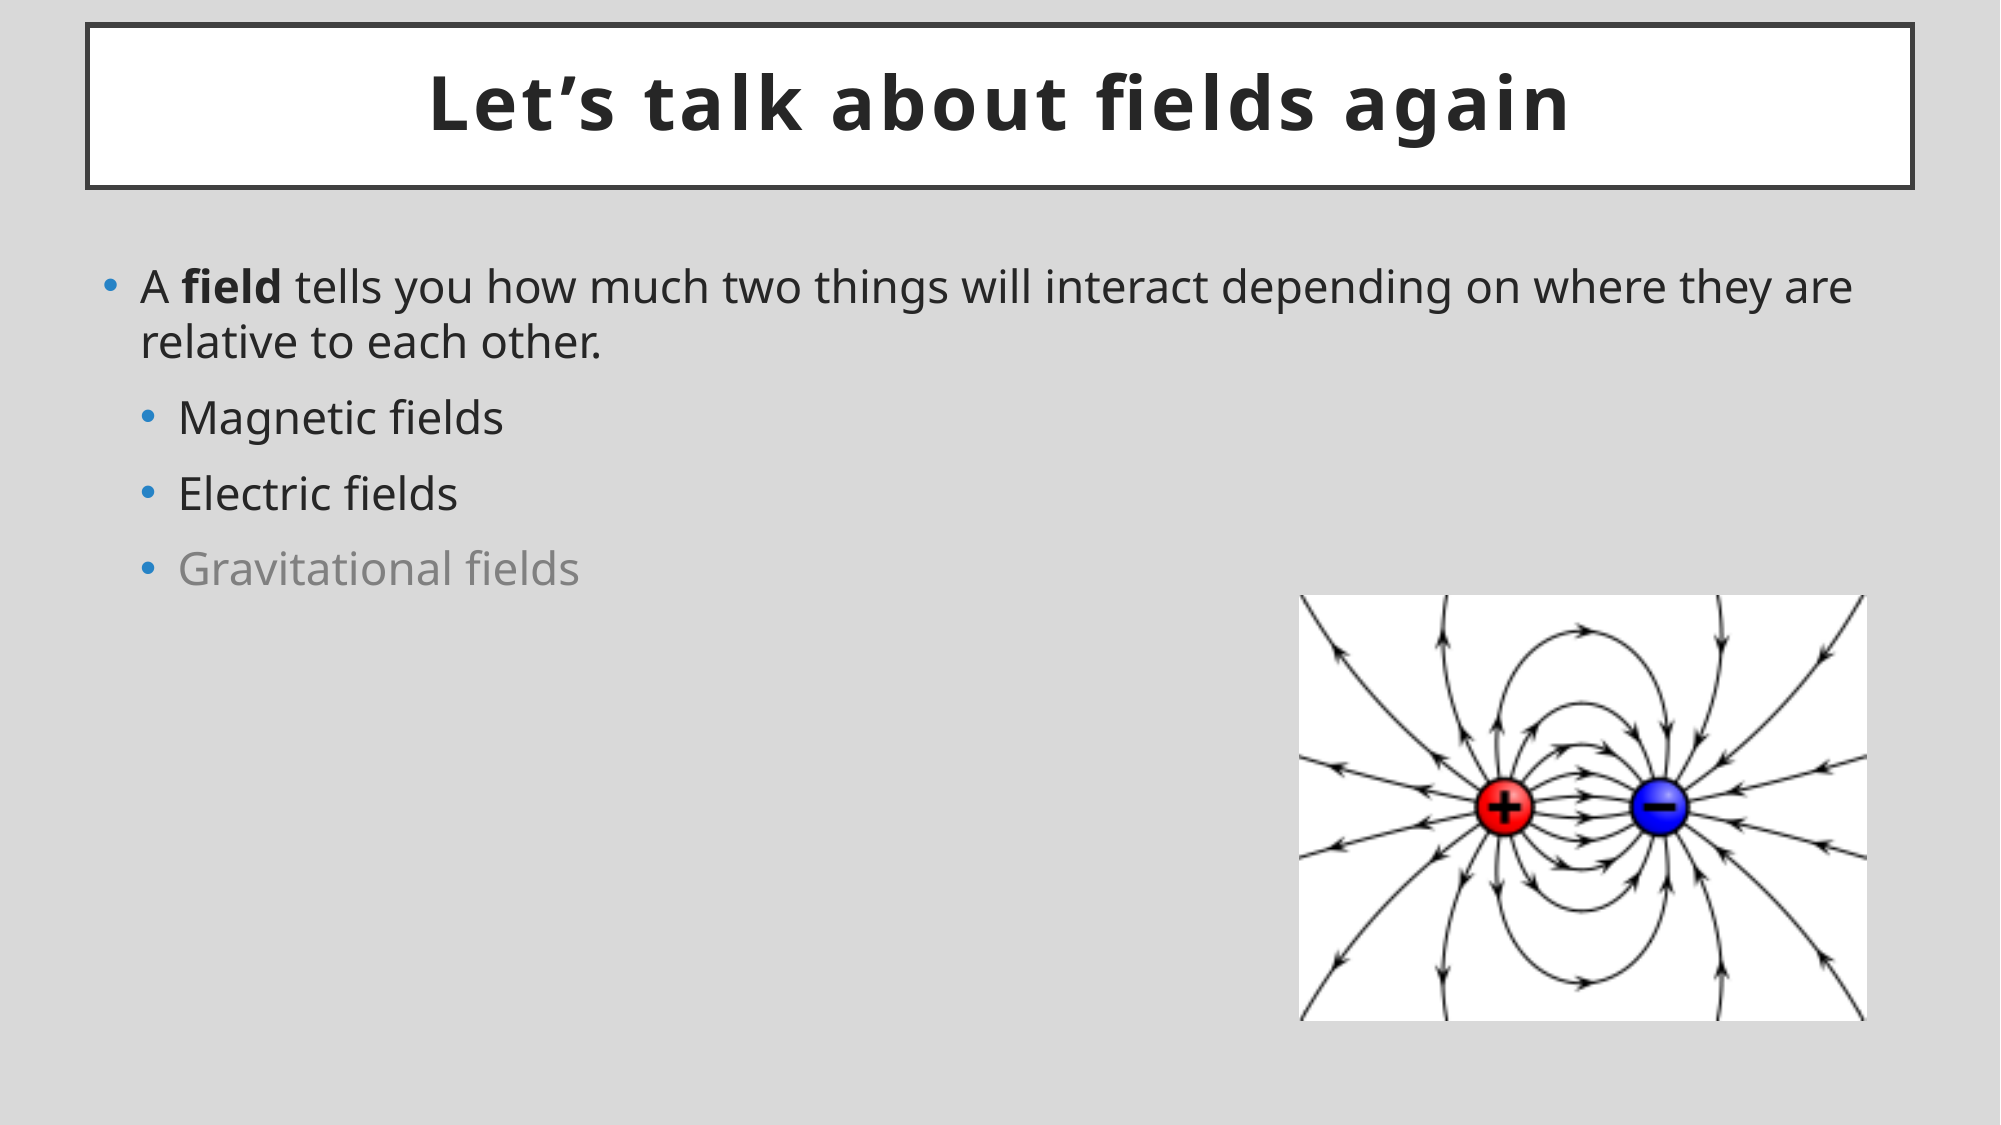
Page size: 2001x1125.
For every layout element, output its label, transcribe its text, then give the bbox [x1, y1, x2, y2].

picture [1299, 595, 1867, 1021]
list A field tells you how much two things will interact depending on where they are relative to each other. Magnetic fields Electric fields Gravitational fields [87, 249, 1913, 942]
title Let’s talk about fields again [85, 22, 1915, 190]
